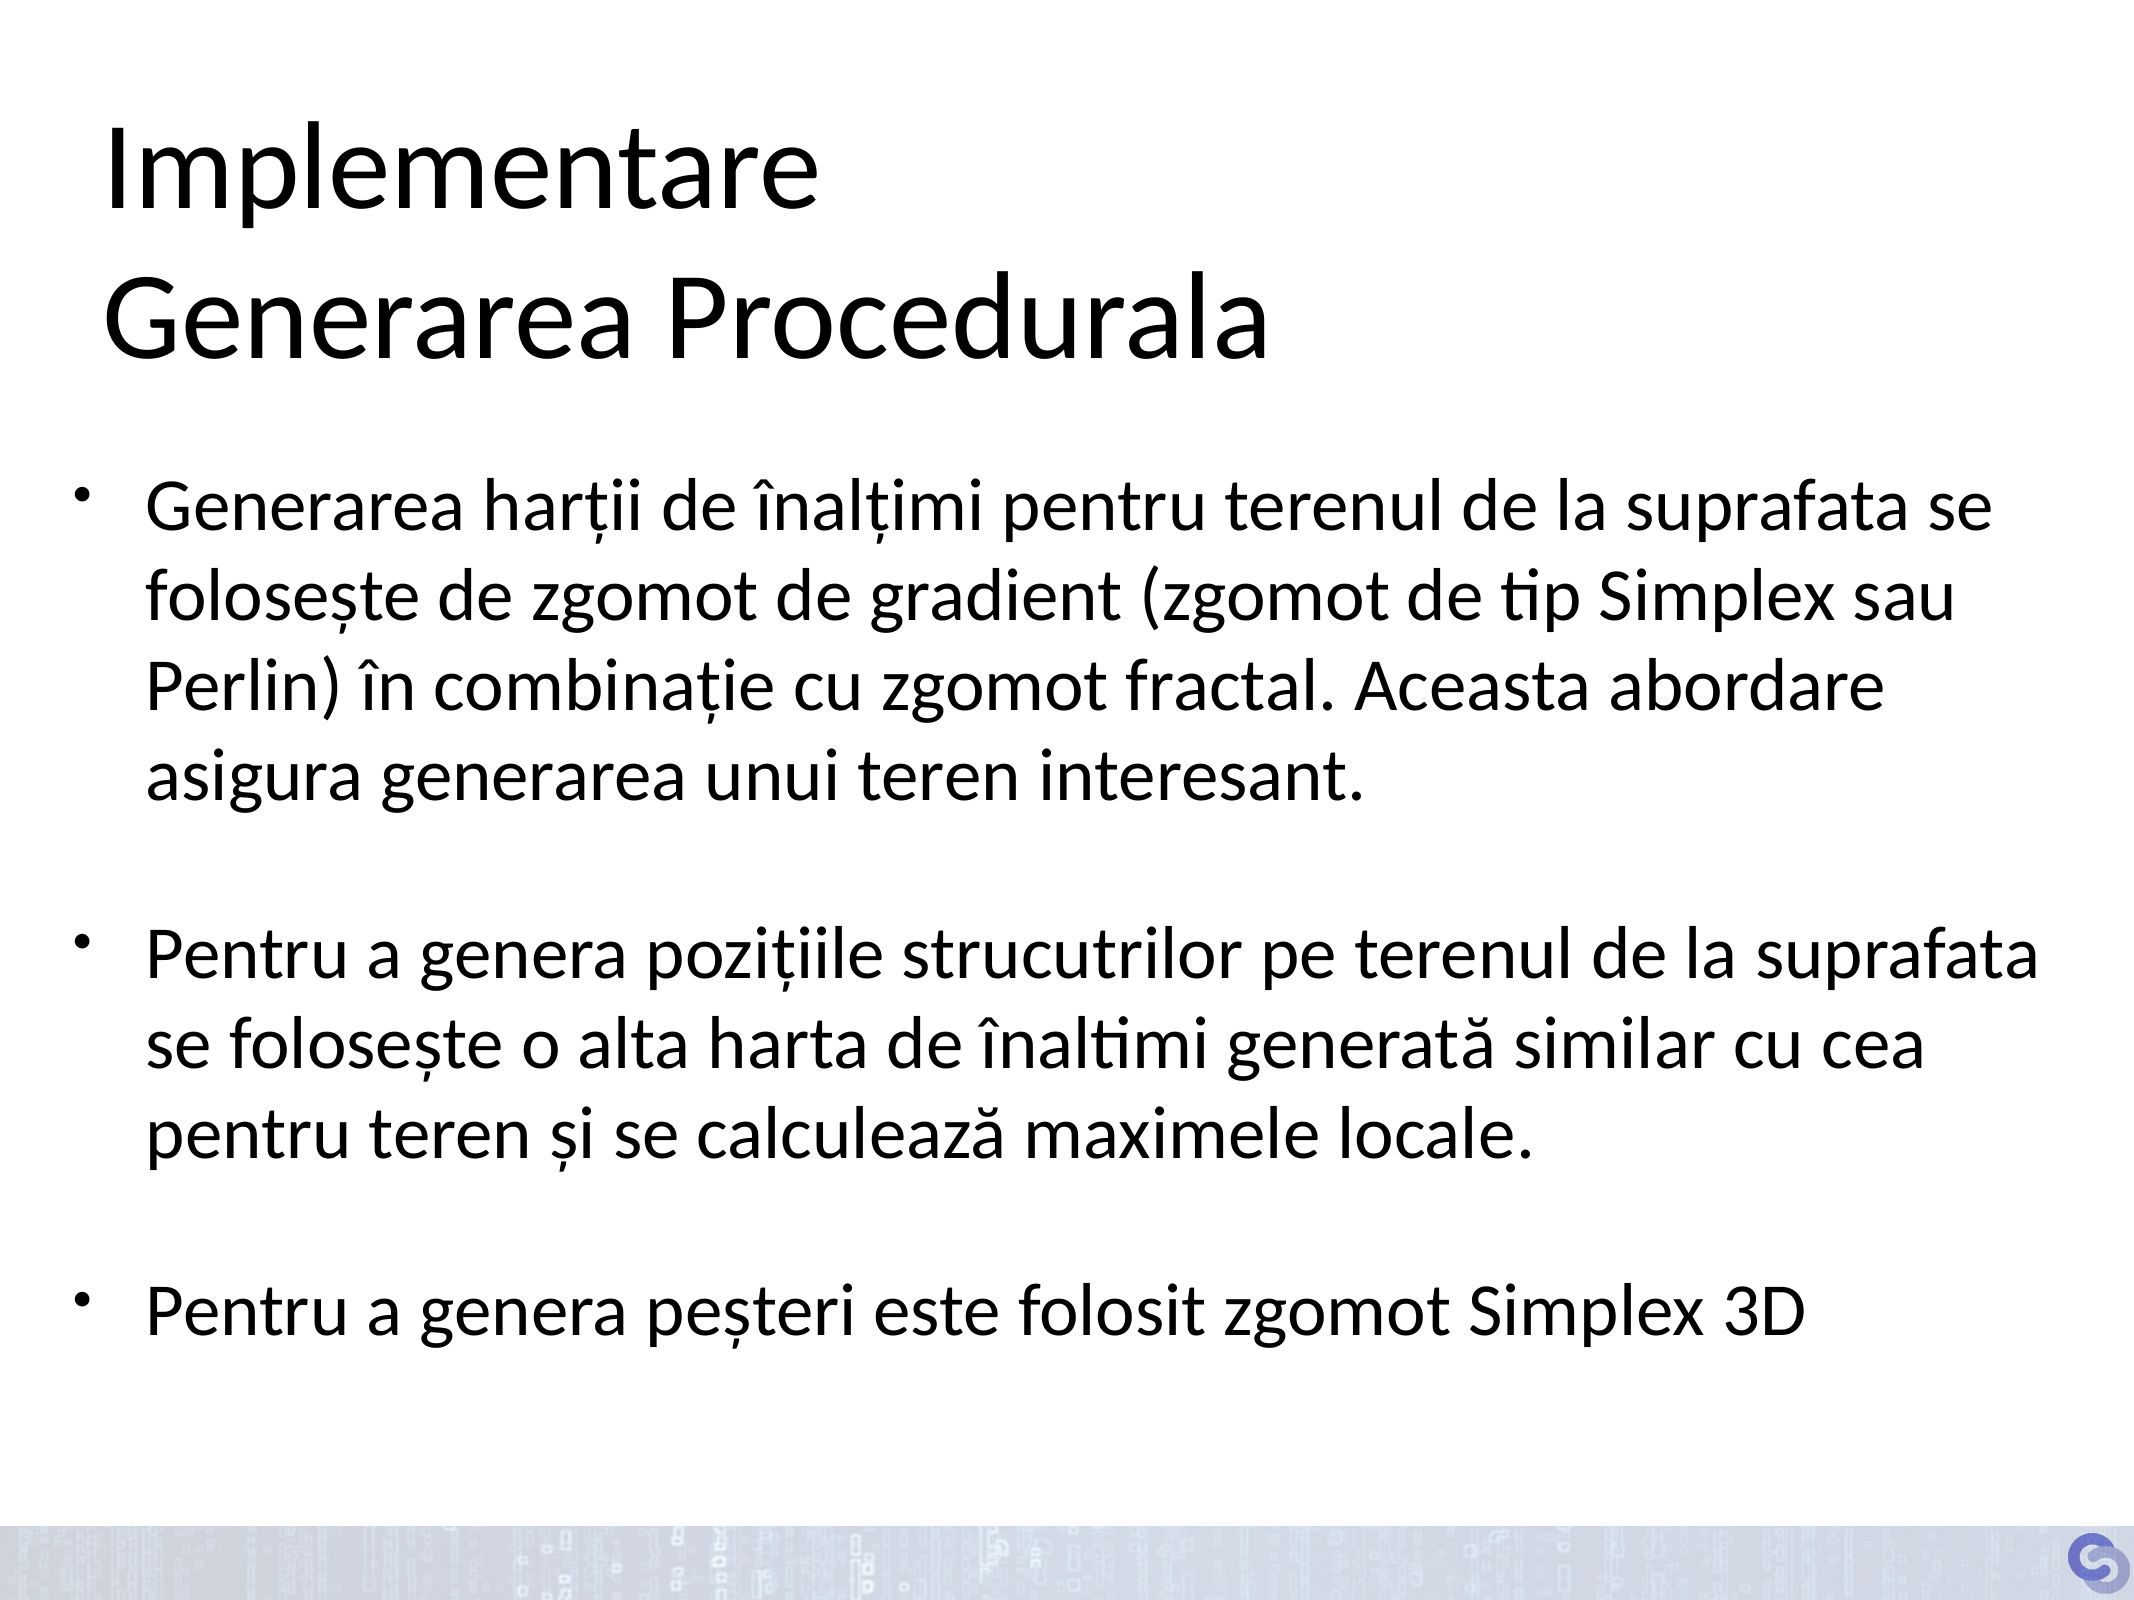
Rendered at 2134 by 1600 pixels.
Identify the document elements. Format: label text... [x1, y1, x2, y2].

title Implementare Generarea Procedurala [102, 117, 1944, 351]
picture [2068, 1533, 2130, 1594]
list Generarea harții de înalțimi pentru terenul de la suprafata se folosește de zgomot de gradient (zgomot de tip Simplex sau Perlin) în combinație cu zgomot fractal. Aceasta abordare asigura generarea unui teren interesant. Pentru a genera pozițiile strucutrilor pe terenul de la suprafata se folosește o alta harta de înaltimi generată similar cu cea pentru teren și se calculează maximele locale. Pentru a genera peșteri este folosit zgomot Simplex 3D [72, 418, 2061, 1535]
